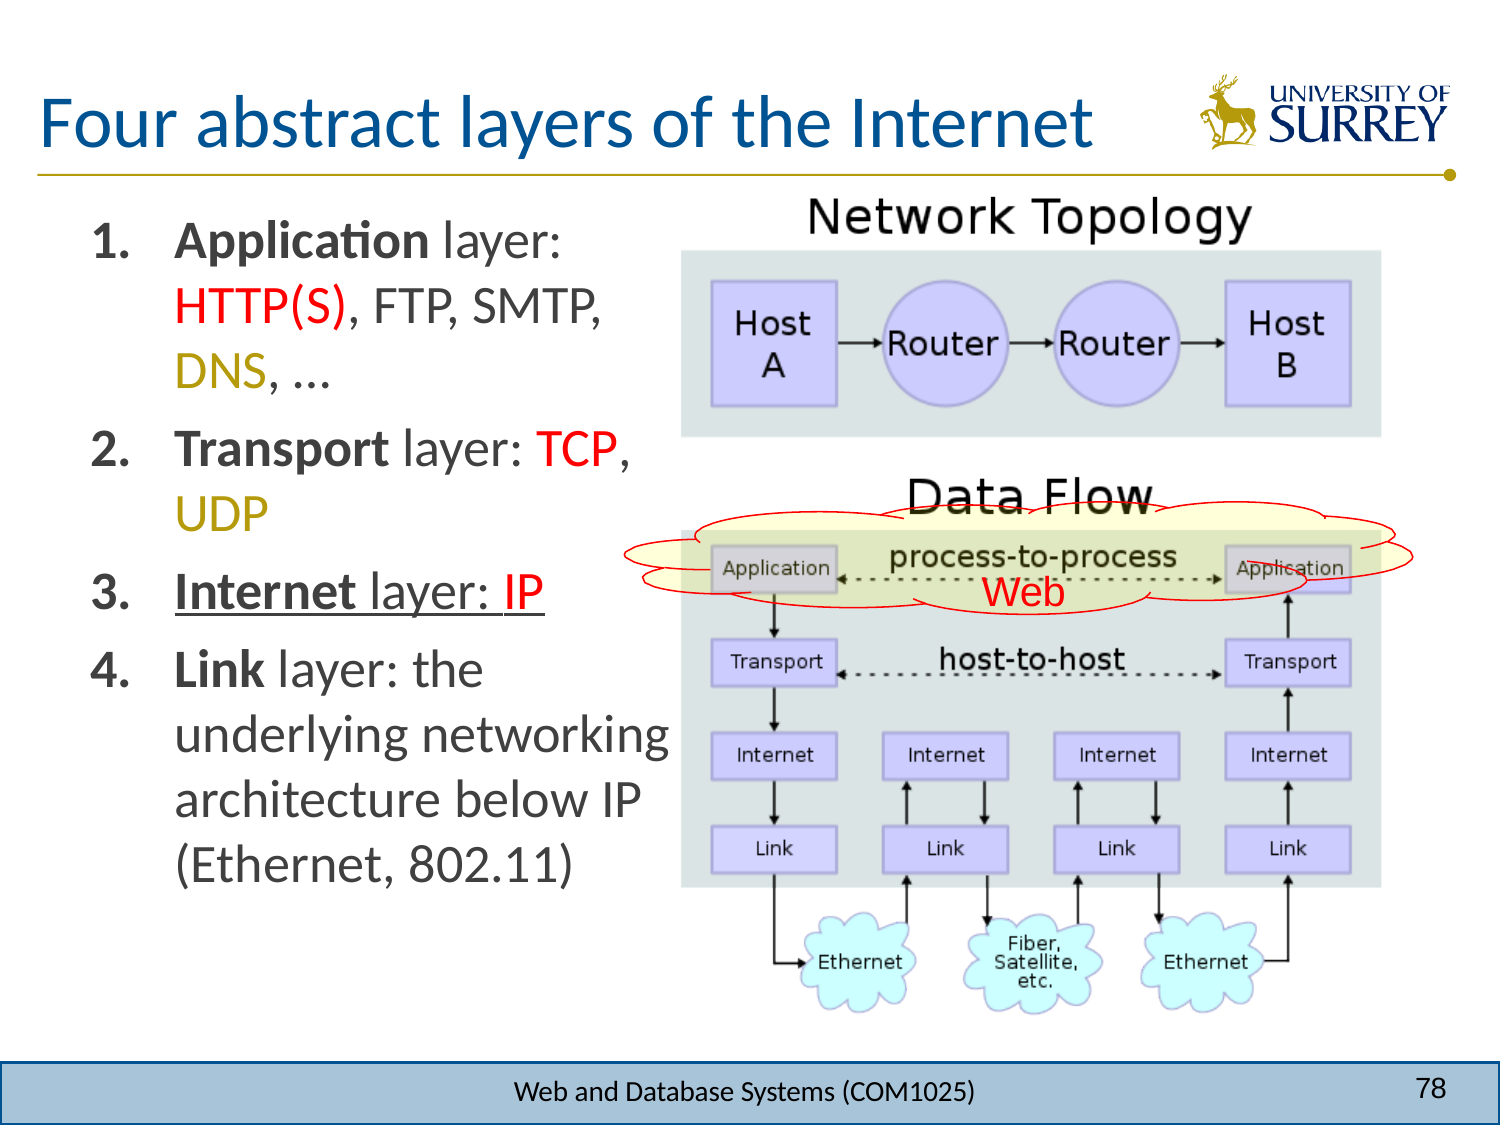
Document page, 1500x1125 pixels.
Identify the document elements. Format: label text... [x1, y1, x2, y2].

title Four abstract layers of the Internet [37, 70, 1184, 167]
picture [1199, 74, 1451, 150]
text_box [0, 168, 1500, 1125]
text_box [623, 172, 1414, 1076]
